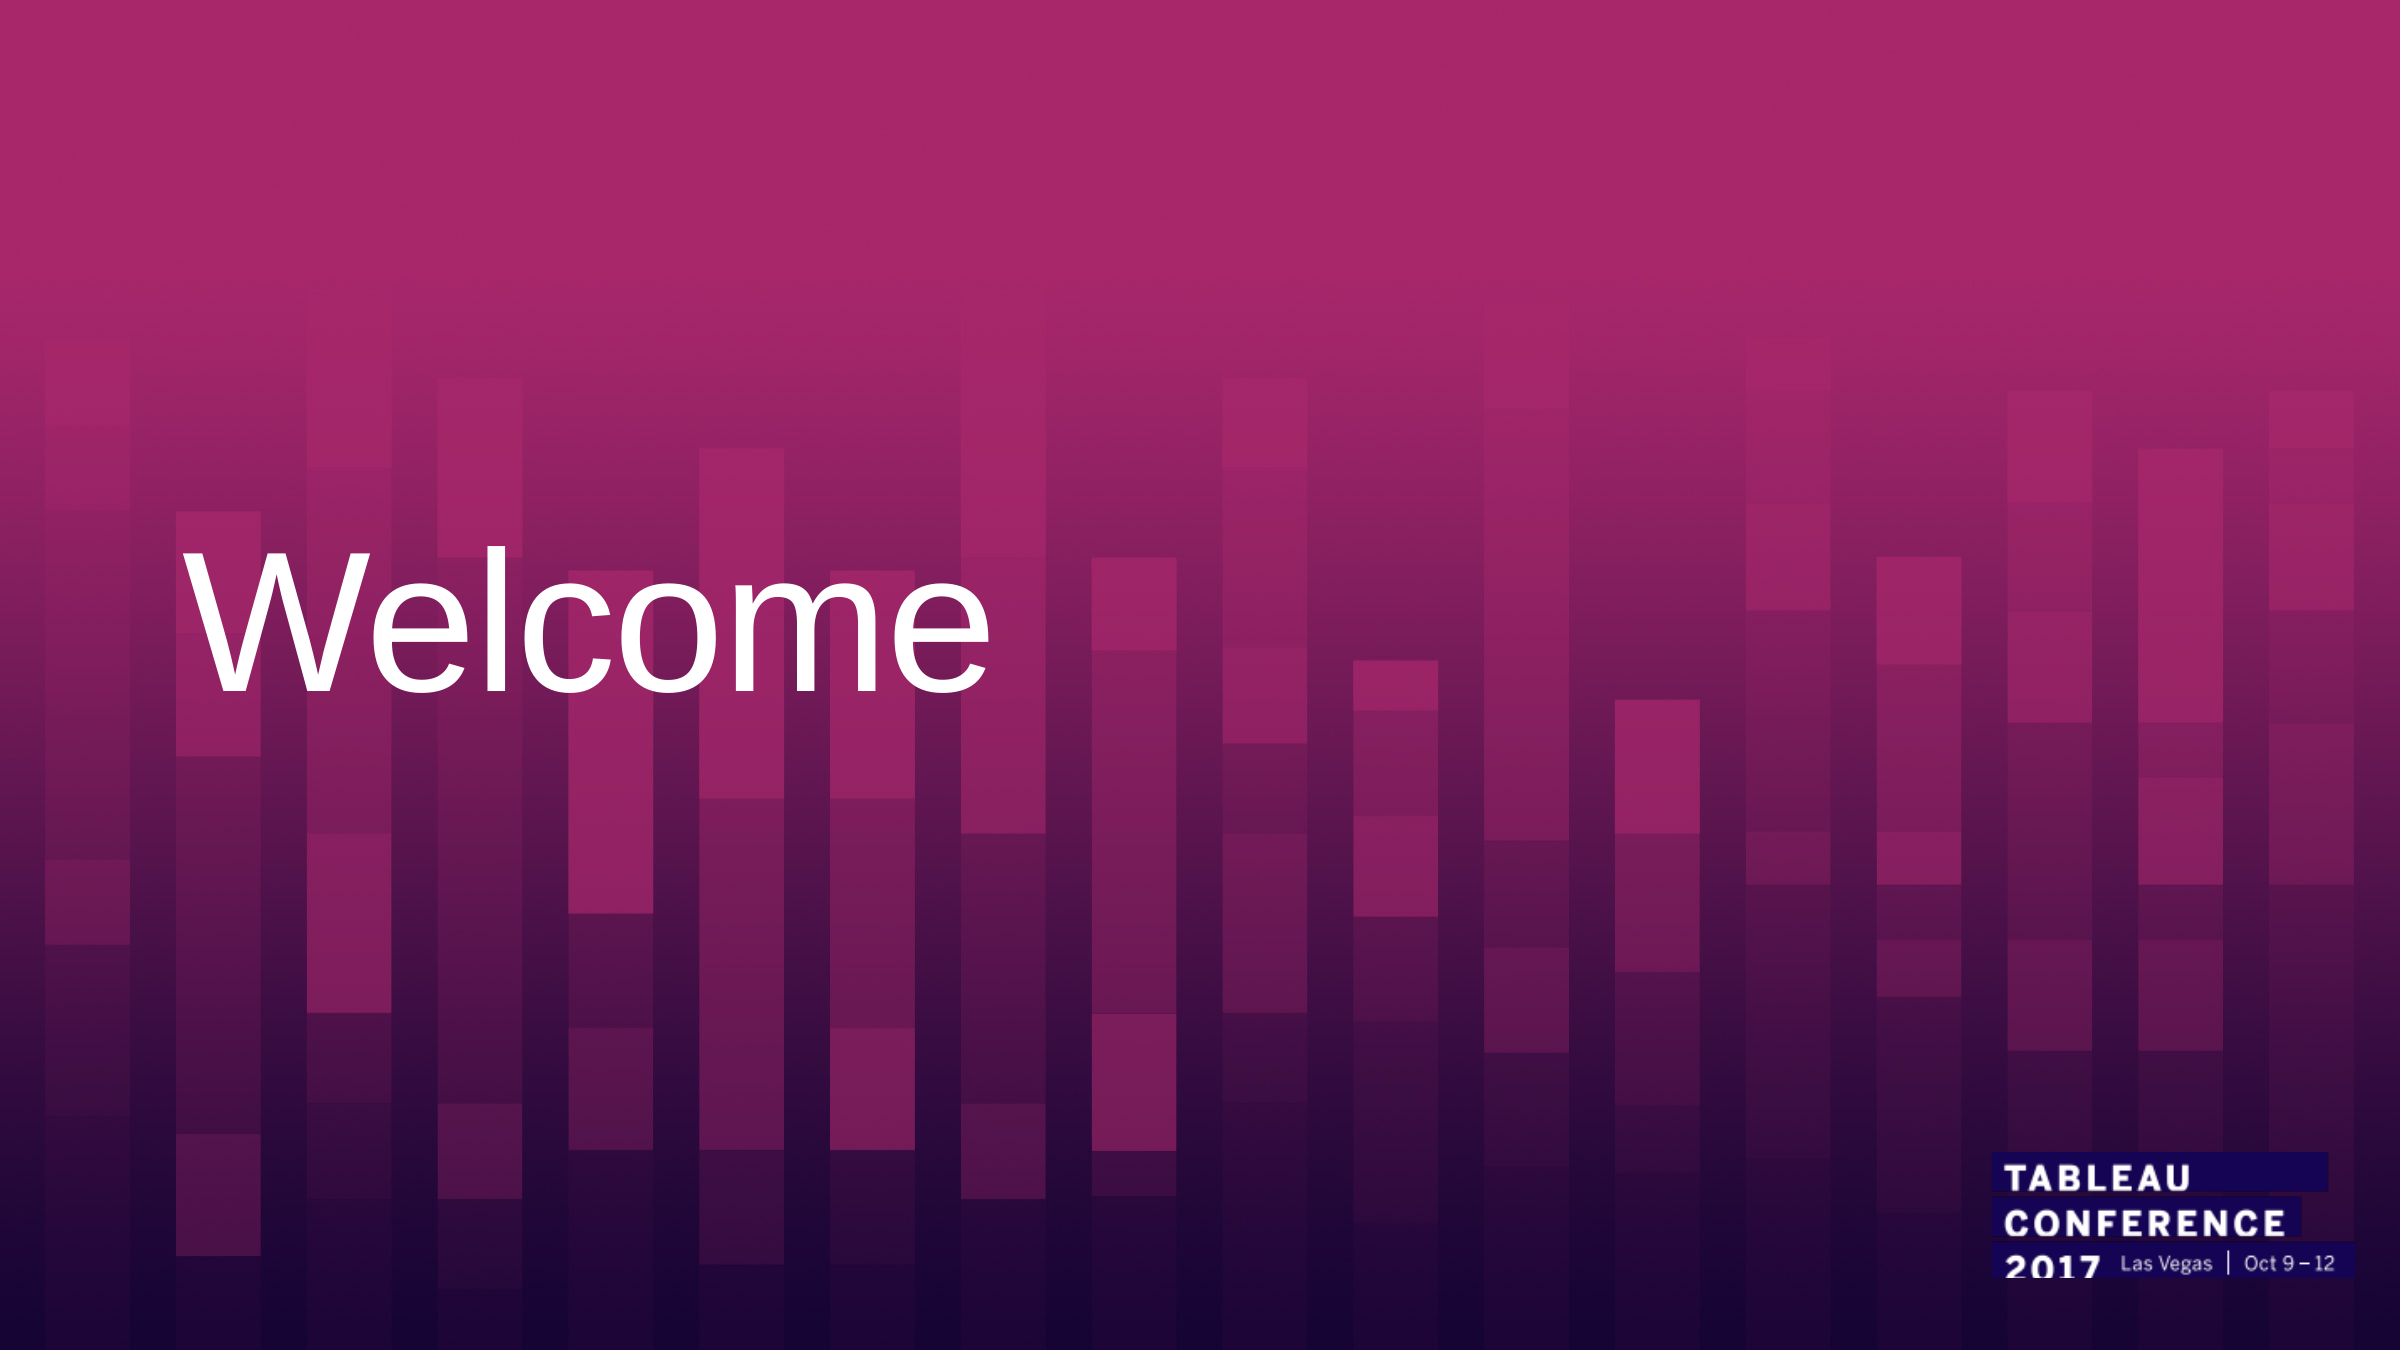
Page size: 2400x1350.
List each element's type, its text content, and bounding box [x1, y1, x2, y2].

title Welcome [158, 503, 2234, 976]
picture [0, 0, 2400, 1350]
